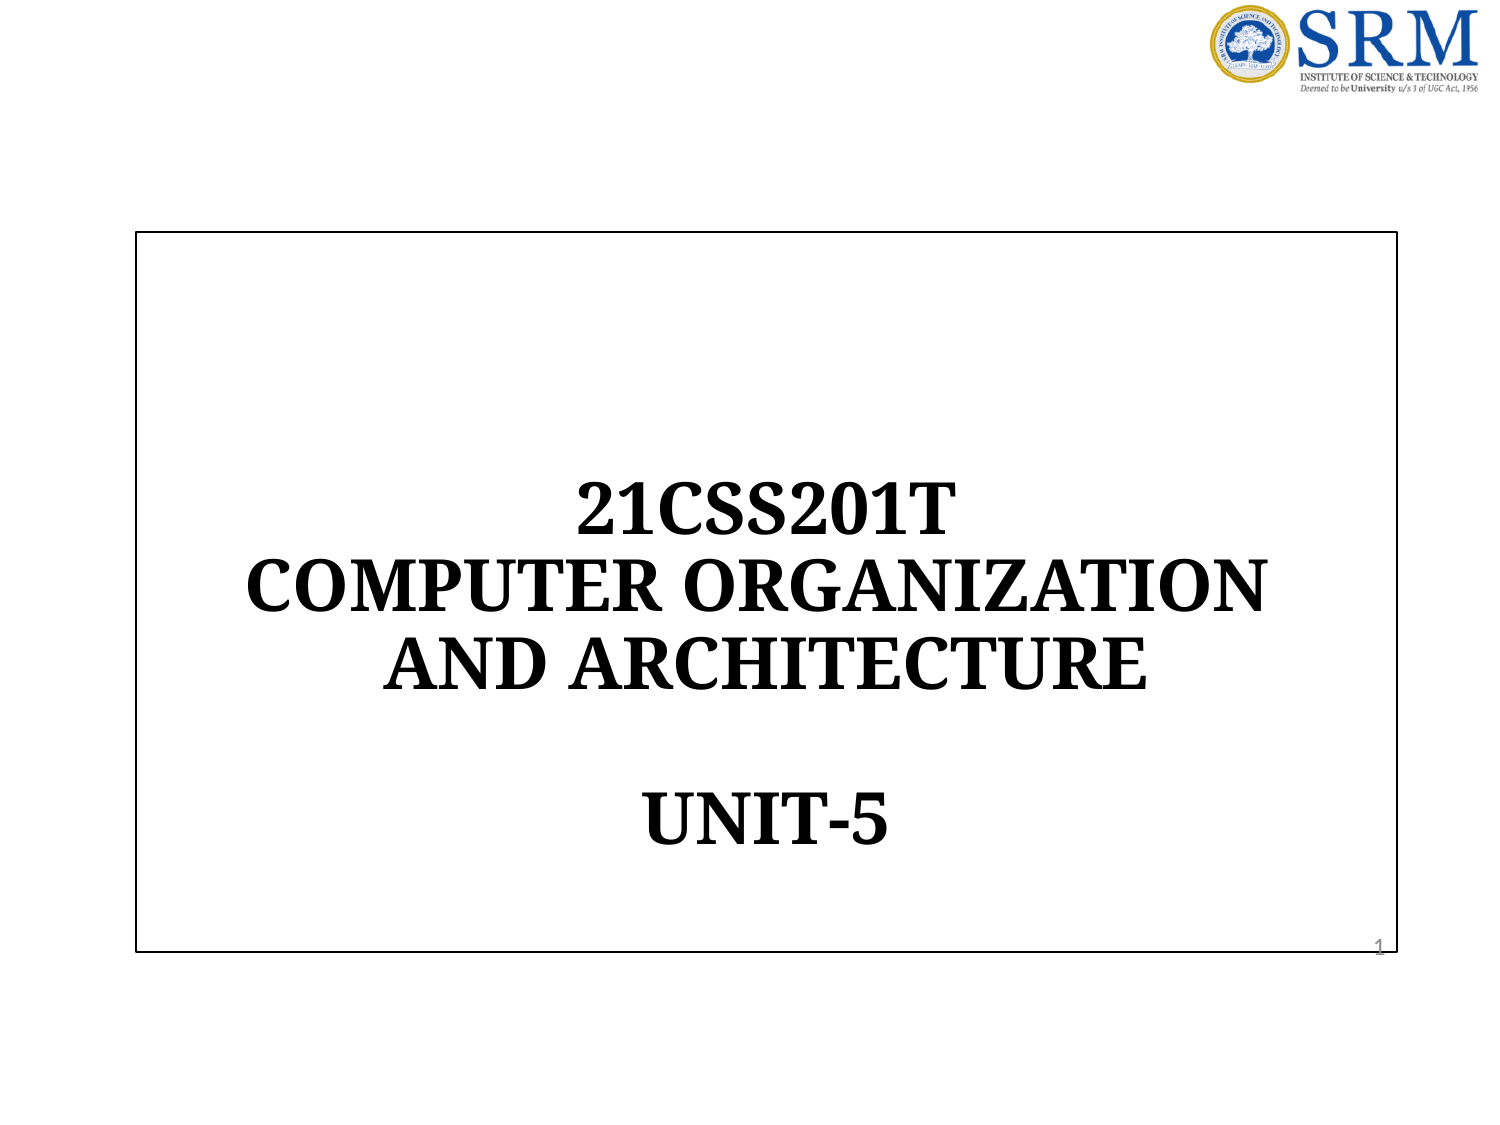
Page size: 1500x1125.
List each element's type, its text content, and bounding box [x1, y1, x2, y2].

picture [1210, 5, 1478, 93]
slide_number 1 [1059, 922, 1397, 968]
title 21CSS201T COMPUTER ORGANIZATION AND ARCHITECTURE UNIT-5 [135, 231, 1397, 953]
